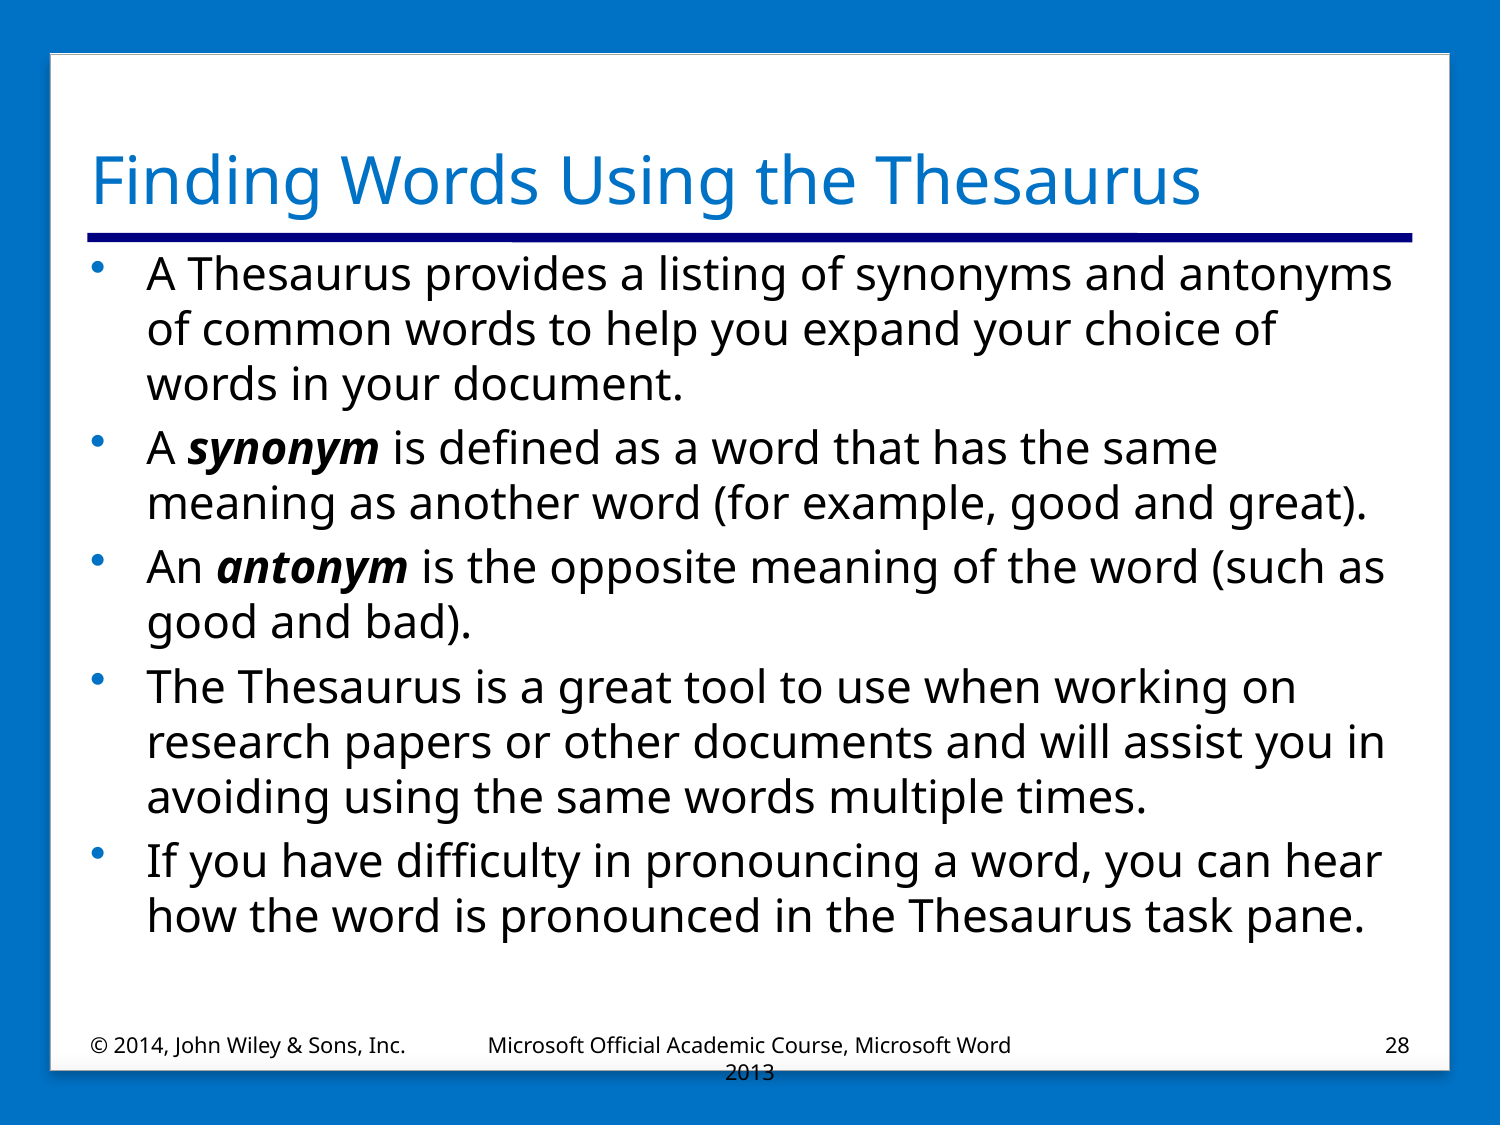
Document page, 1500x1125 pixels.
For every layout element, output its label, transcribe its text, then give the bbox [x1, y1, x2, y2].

footer Microsoft Official Academic Course, Microsoft Word 2013 [449, 1024, 1051, 1103]
slide_number © 2014, John Wiley & Sons, Inc. [74, 1024, 426, 1103]
title Finding Words Using the Thesaurus [74, 74, 1426, 226]
slide_number 28 [1074, 1024, 1426, 1103]
list A Thesaurus provides a listing of synonyms and antonyms of common words to help you expand your choice of words in your document. A synonym is defined as a word that has the same meaning as another word (for example, good and great). An antonym is the opposite meaning of the word (such as good and bad). The Thesaurus is a great tool to use when working on research papers or other documents and will assist you in avoiding using the same words multiple times. If you have difficulty in pronouncing a word, you can hear how the word is pronounced in the Thesaurus task pane. [75, 237, 1425, 1063]
